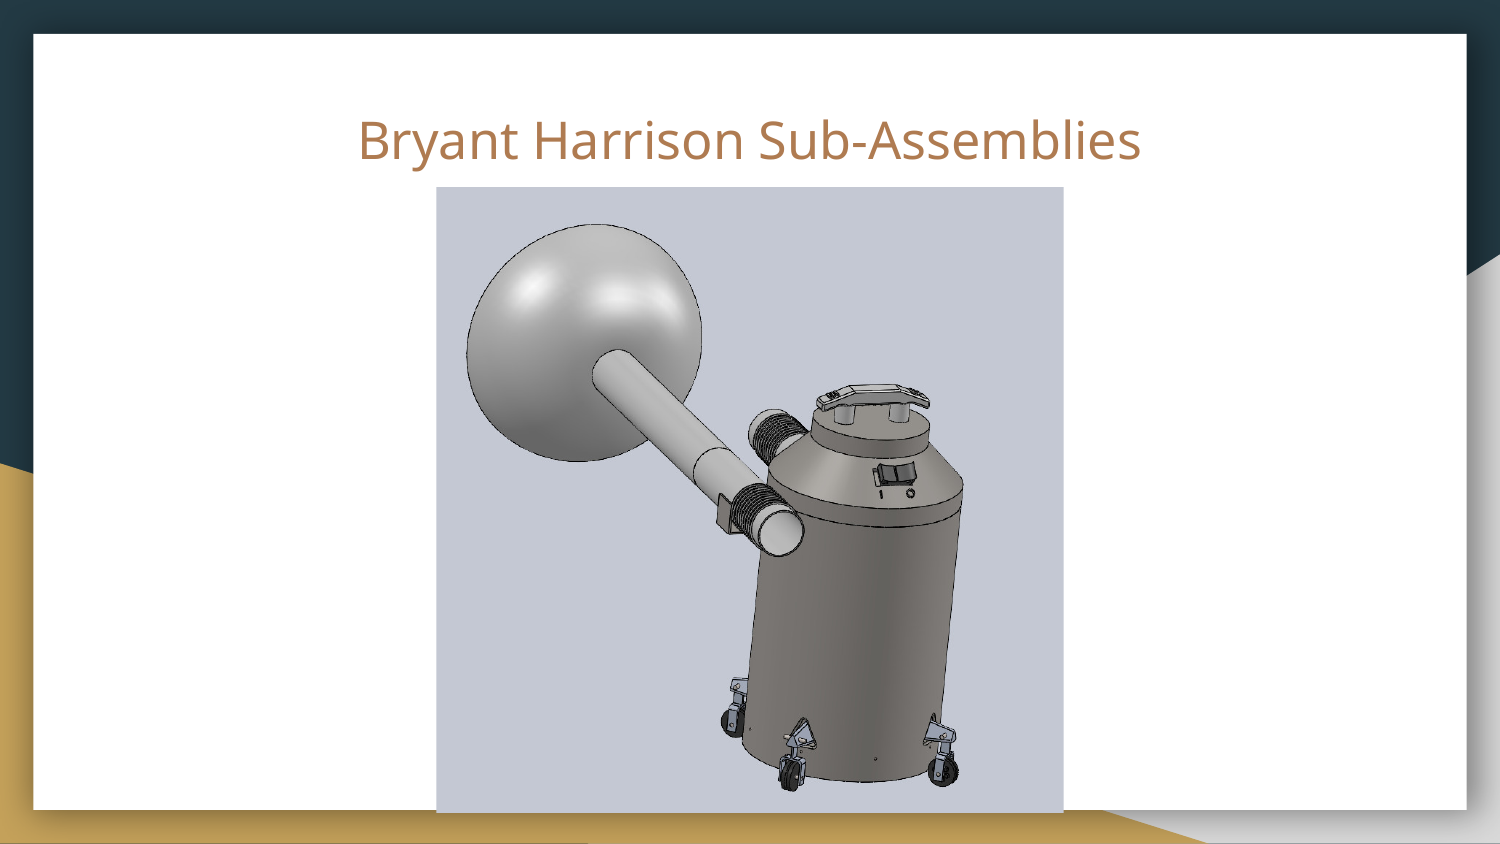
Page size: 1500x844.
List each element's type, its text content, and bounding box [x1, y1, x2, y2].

title Bryant Harrison Sub-Assemblies [134, 92, 1366, 188]
picture [435, 187, 1064, 813]
